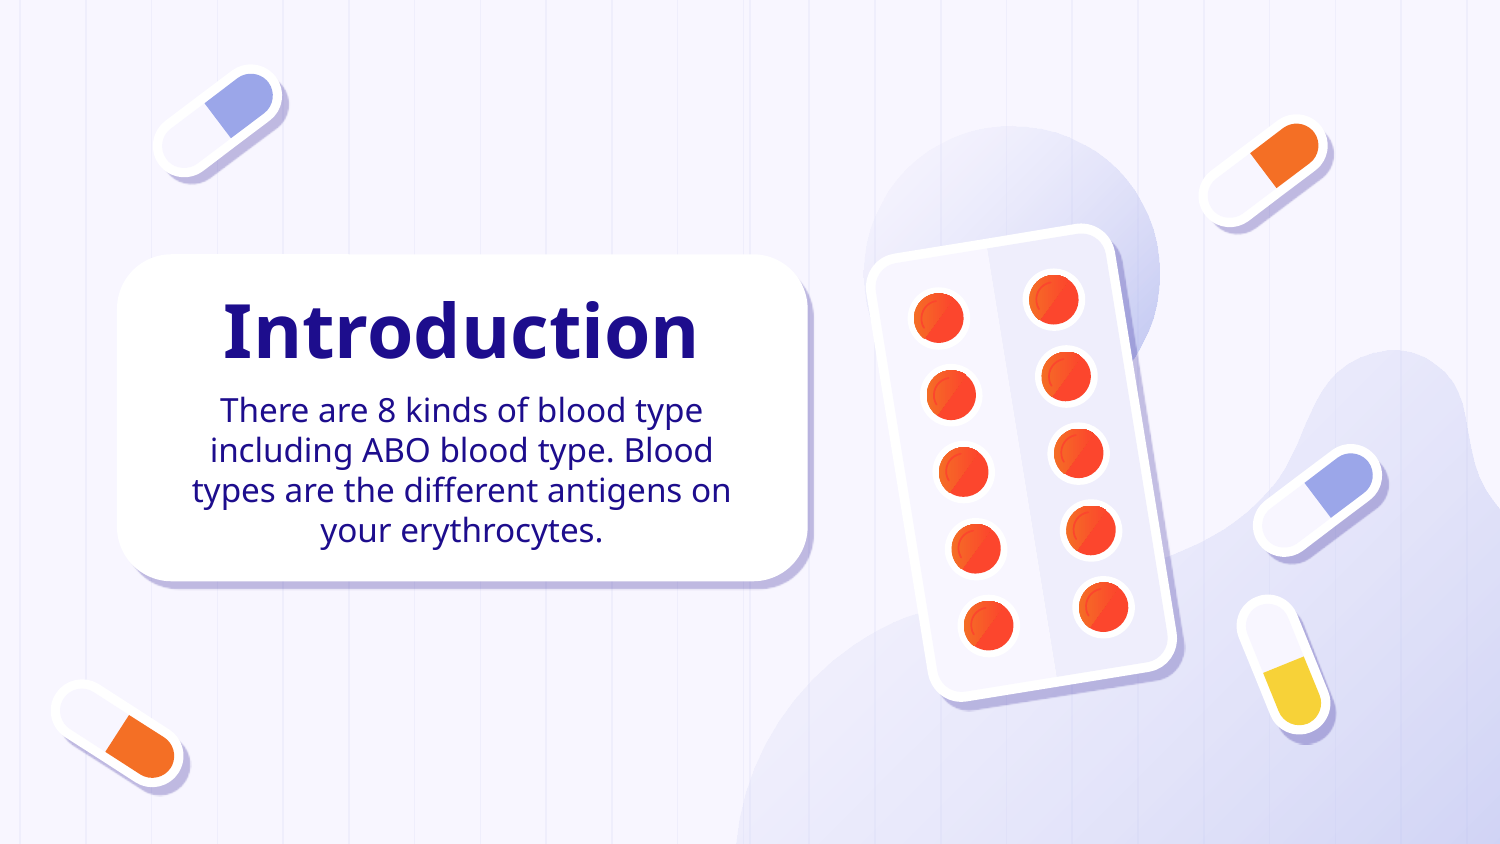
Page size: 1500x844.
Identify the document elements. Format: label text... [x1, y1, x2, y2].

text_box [151, 55, 284, 187]
text_box [863, 125, 1153, 312]
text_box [51, 667, 183, 799]
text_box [1226, 594, 1341, 735]
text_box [1251, 434, 1384, 567]
text_box [116, 254, 808, 582]
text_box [873, 232, 1170, 693]
title There are 8 kinds of blood type including ABO blood type. Blood types are the different antigens on your erythrocytes. [174, 374, 751, 548]
title Introduction [174, 289, 751, 368]
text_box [1197, 105, 1329, 237]
